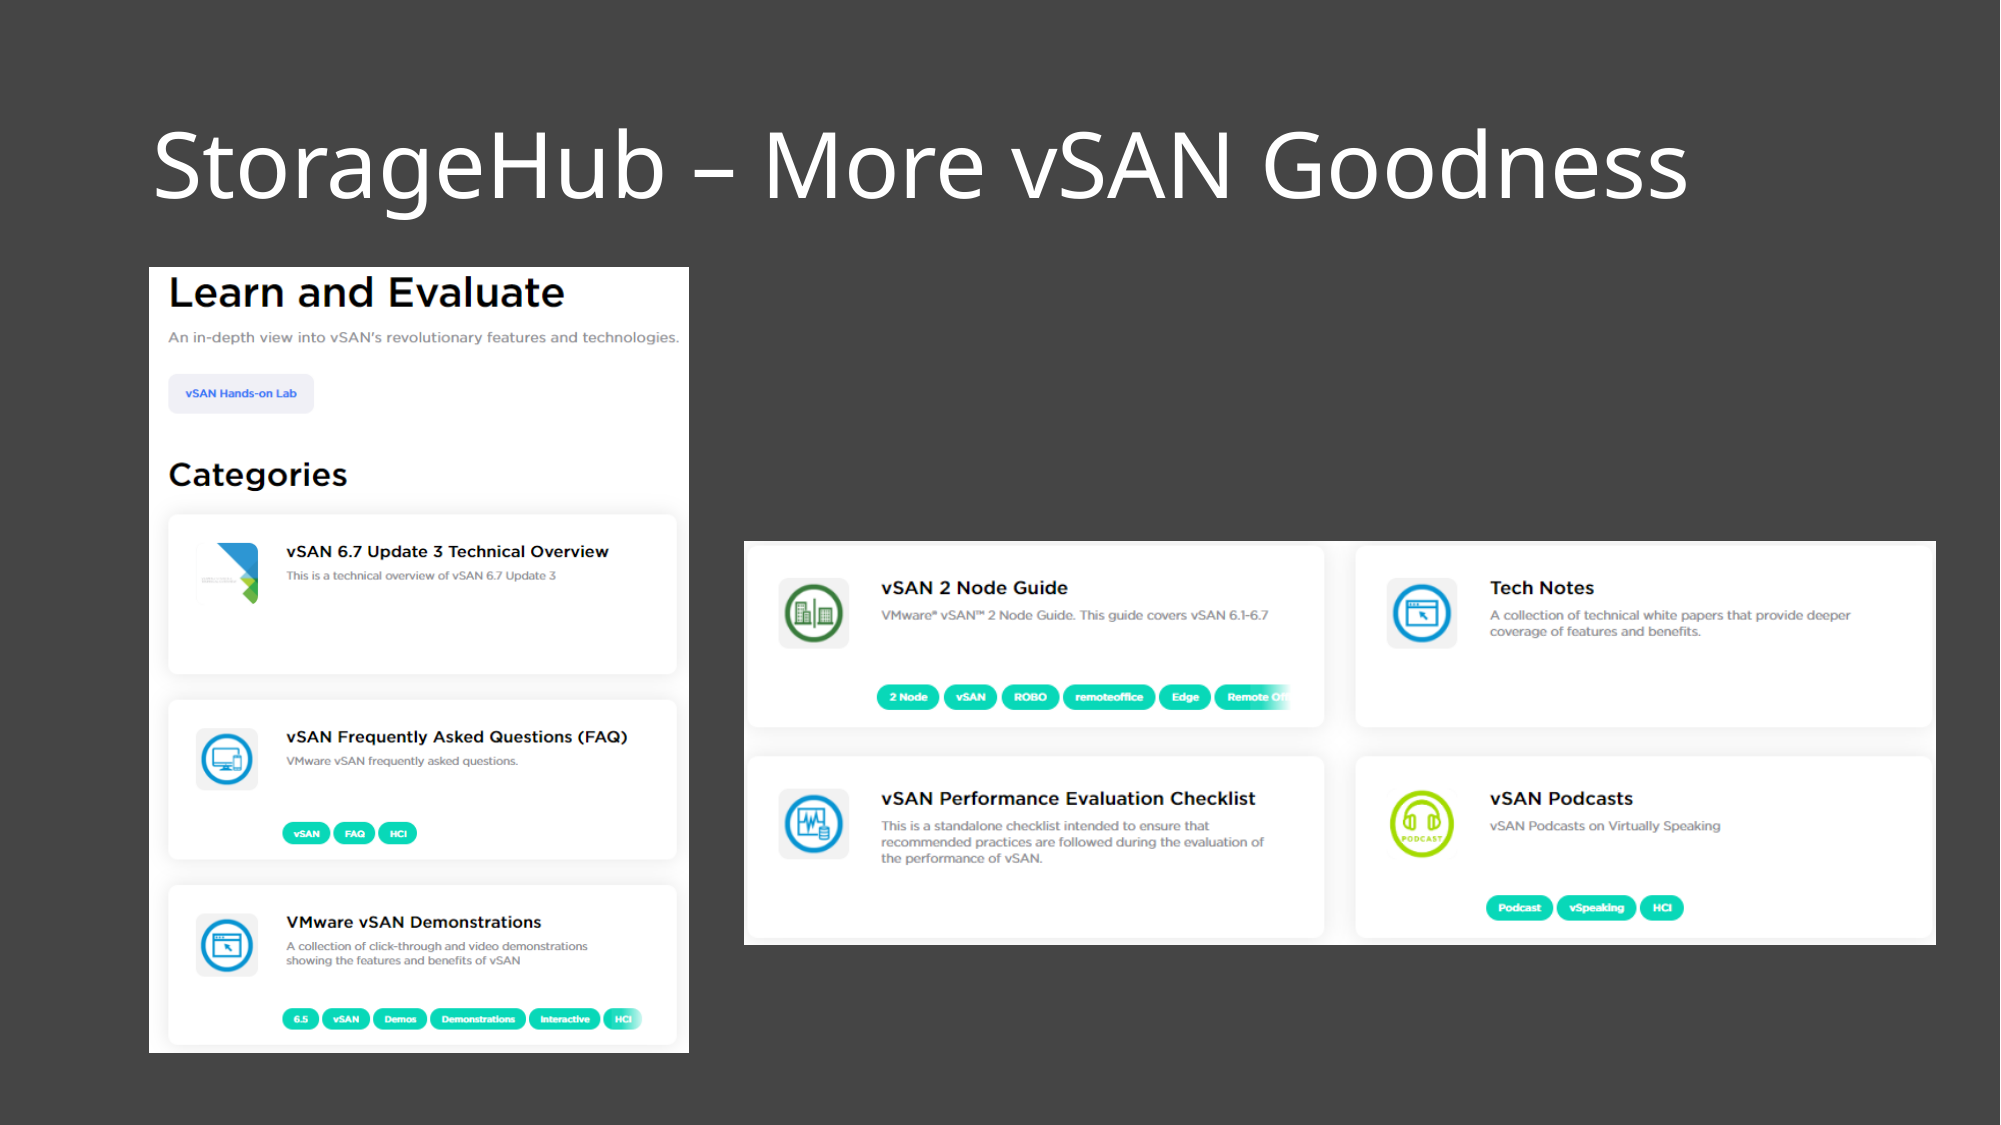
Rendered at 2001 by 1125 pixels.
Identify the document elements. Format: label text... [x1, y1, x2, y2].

title StorageHub – More vSAN Goodness [137, 59, 1863, 278]
picture [744, 541, 1936, 945]
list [149, 267, 689, 1053]
